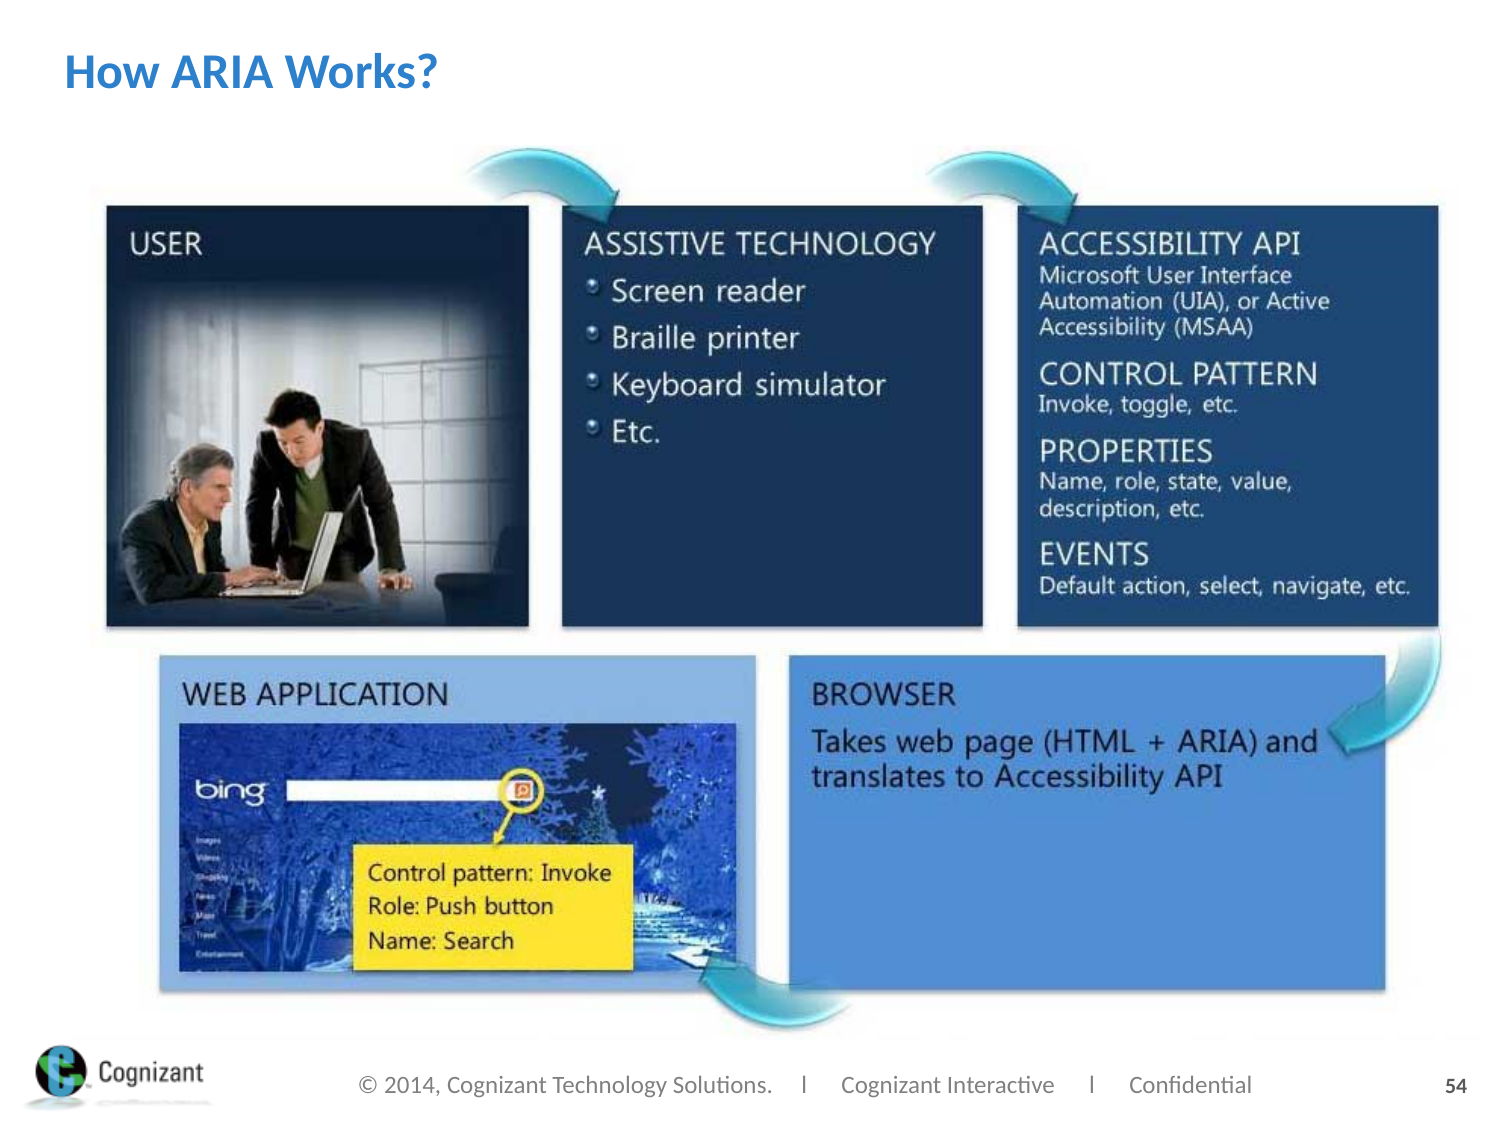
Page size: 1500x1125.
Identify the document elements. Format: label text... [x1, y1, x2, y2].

slide_number 54 [1425, 1064, 1487, 1103]
title How ARIA Works? [49, 24, 1452, 107]
picture [0, 145, 1481, 1125]
